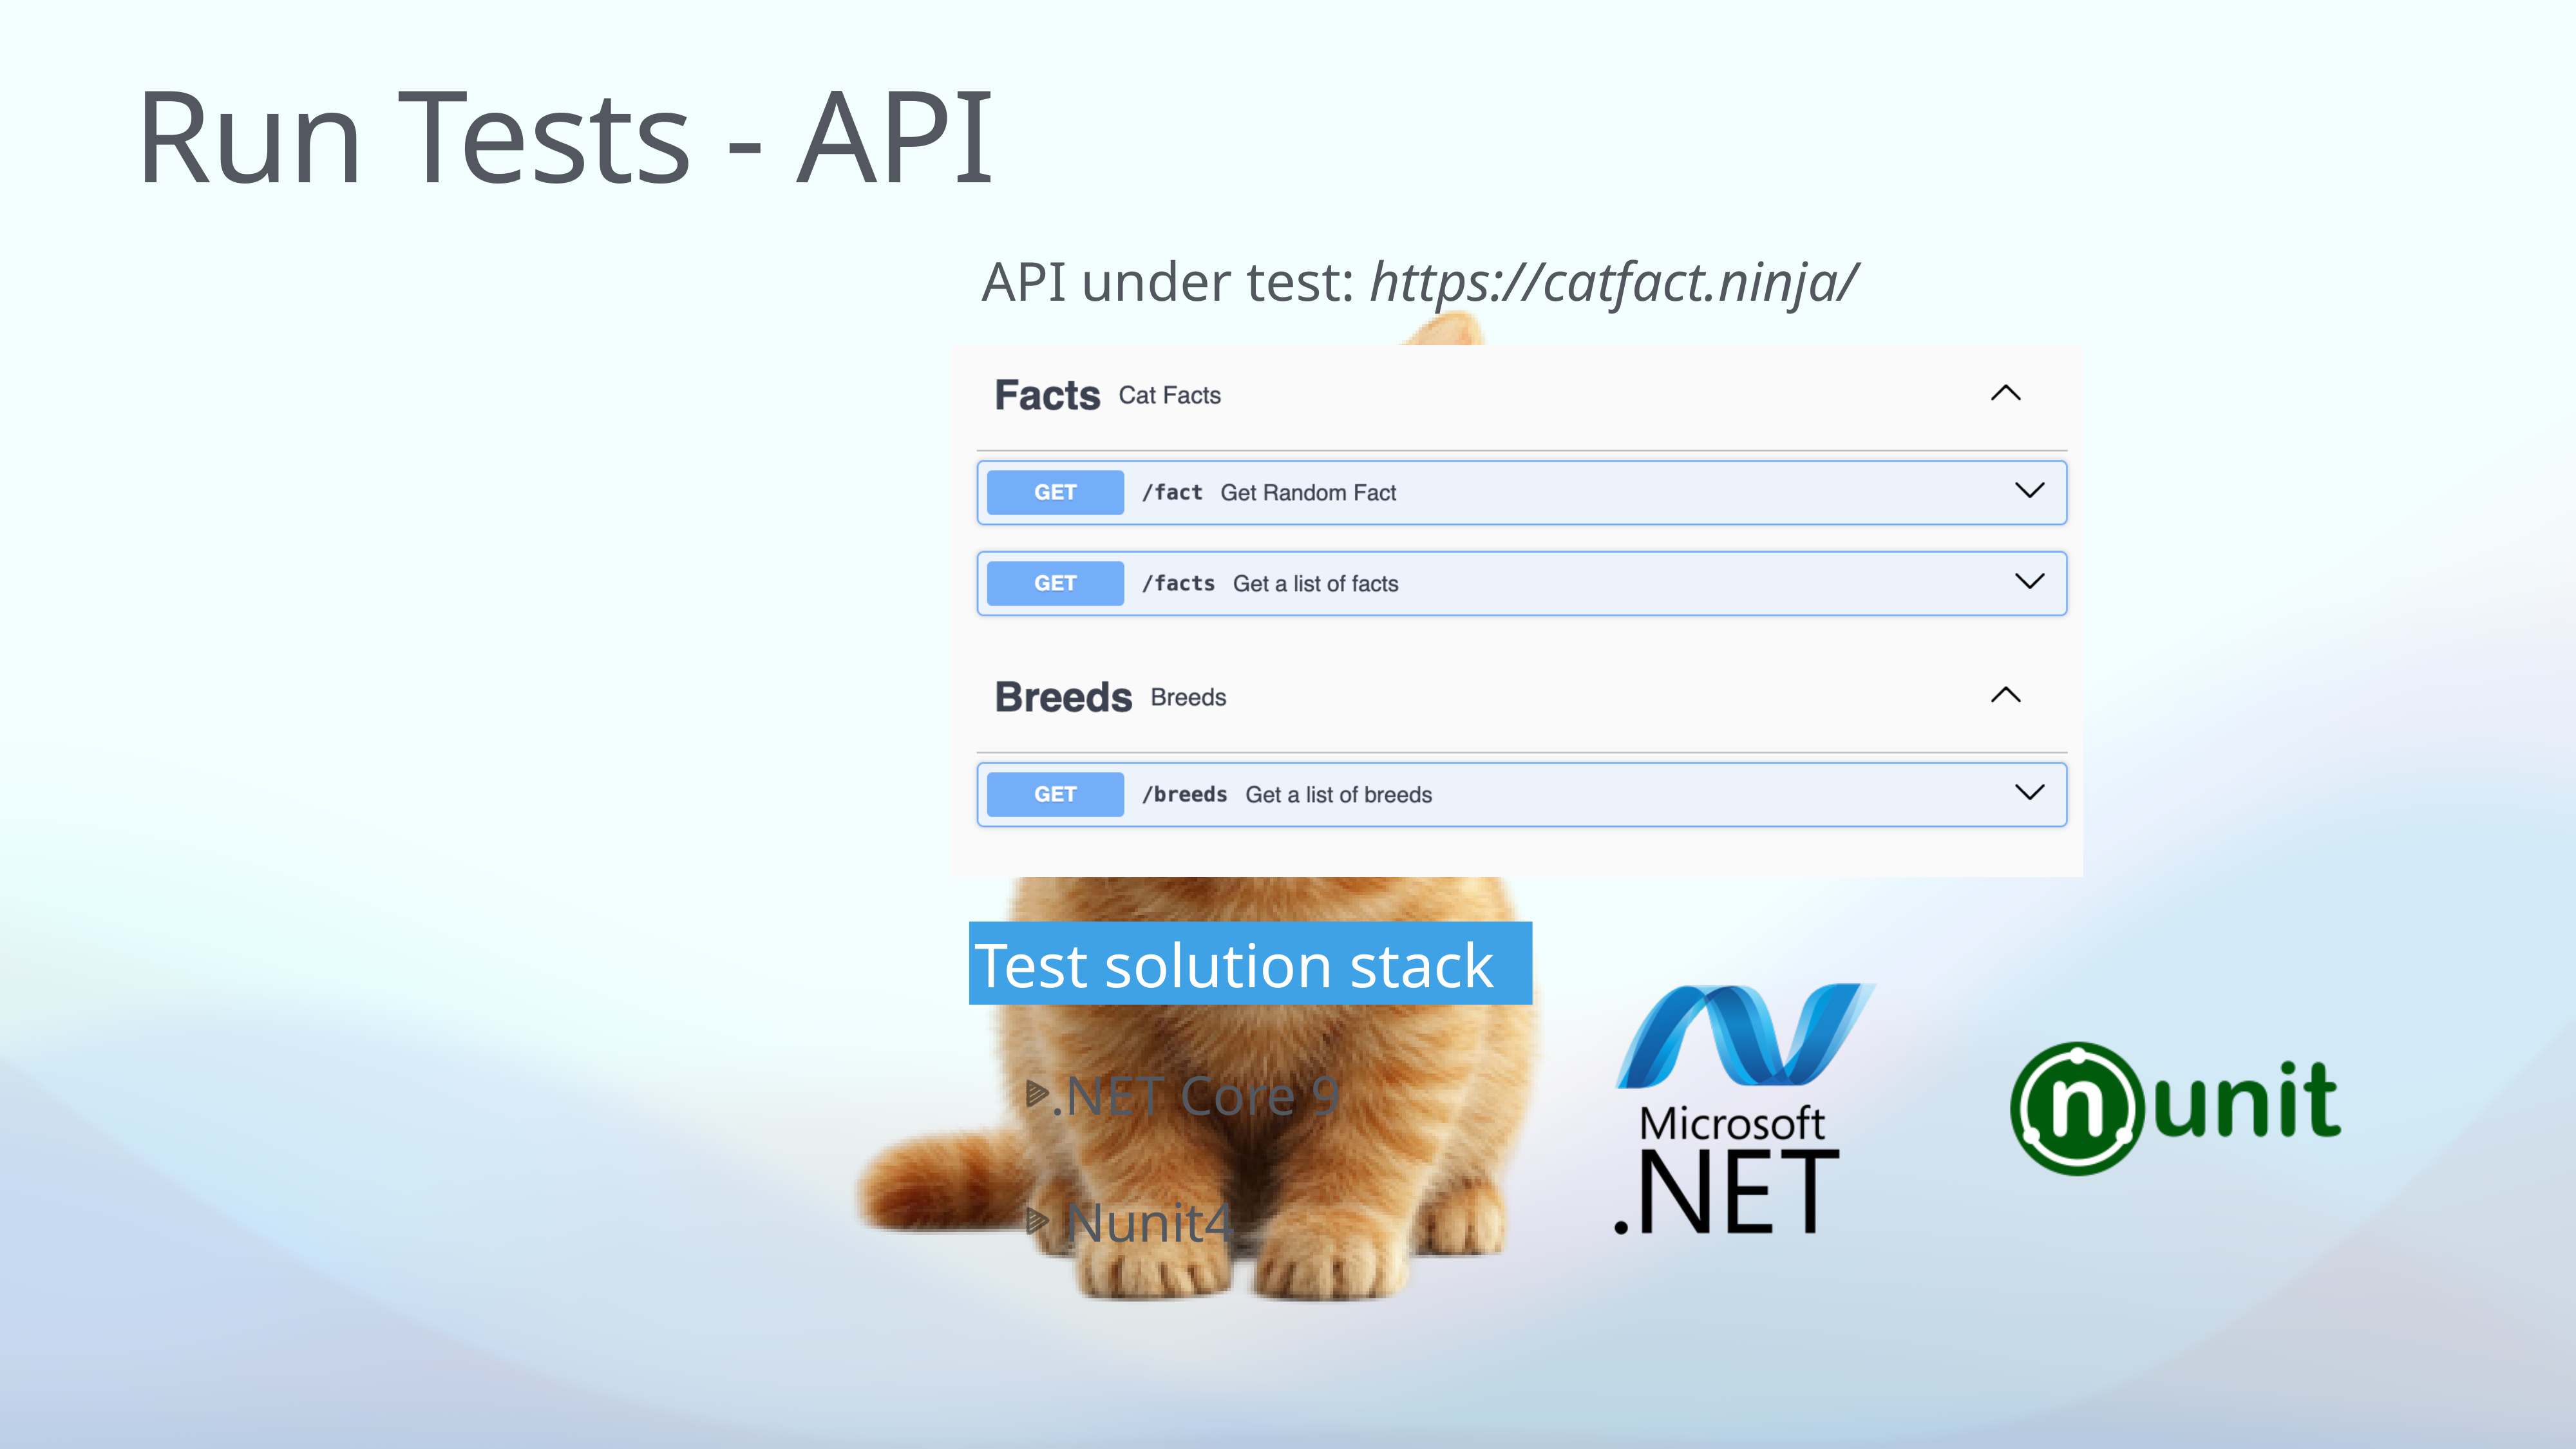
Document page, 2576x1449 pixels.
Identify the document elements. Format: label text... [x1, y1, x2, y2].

title Run Tests - API [127, 66, 2449, 246]
picture [0, 0, 2576, 1449]
text_box API under test: https://catfact.ninja/ [1846, 242, 1864, 317]
